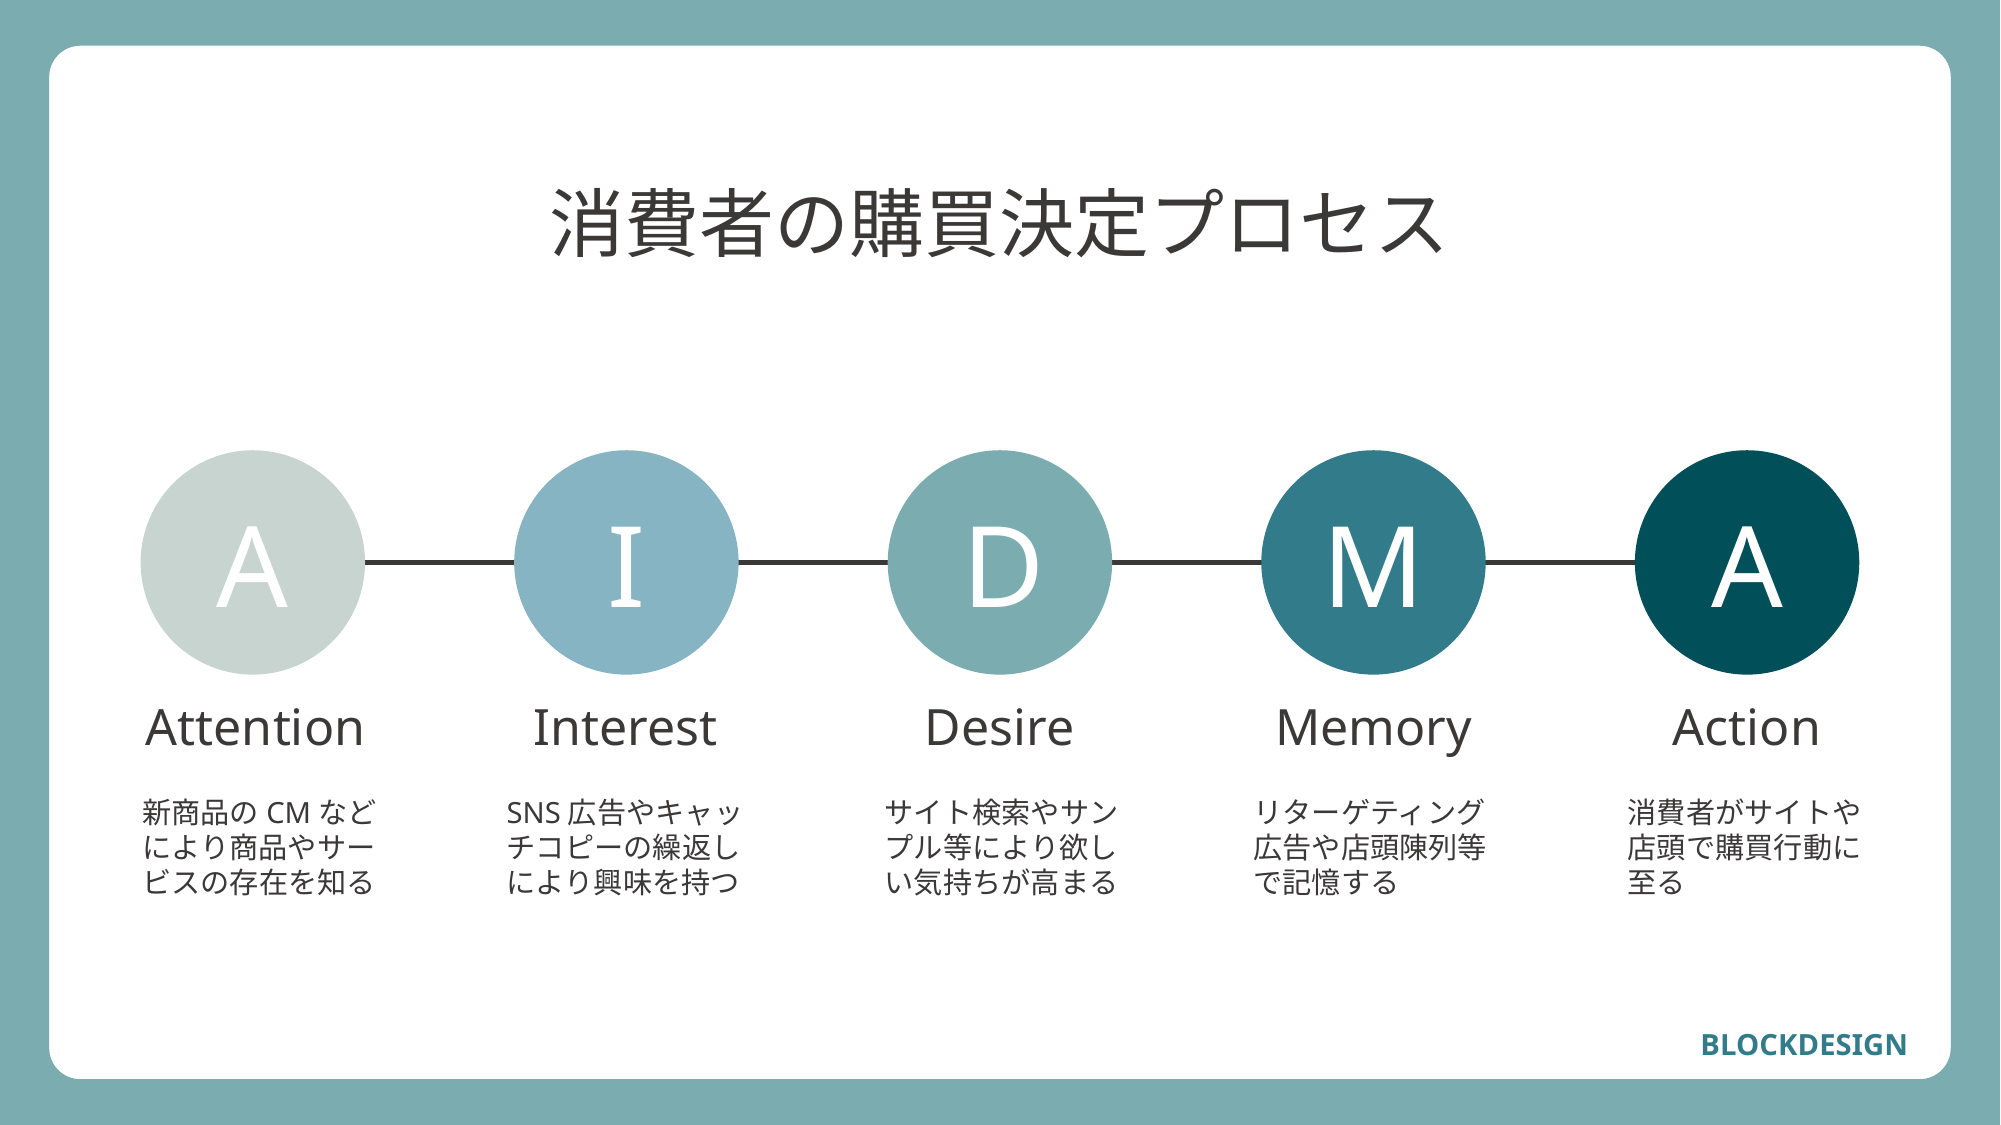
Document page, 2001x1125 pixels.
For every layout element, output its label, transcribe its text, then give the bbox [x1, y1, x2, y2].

text_box [51, 47, 1949, 1078]
text_box [513, 563, 740, 676]
text_box A [1696, 487, 1798, 638]
text_box D [948, 563, 1061, 638]
text_box Action [1658, 687, 1837, 763]
text_box 消費者がサイトや店頭で購買行動に至る [1612, 786, 1882, 907]
text_box [886, 563, 1114, 676]
text_box BLOCKDESIGN [1685, 1018, 1924, 1069]
text_box サイト検索やサンプル等により欲しい気持ちが高まる [869, 786, 1139, 907]
text_box D [948, 487, 1061, 562]
text_box 消費者の購買決定プロセス [535, 168, 1465, 274]
text_box A [201, 487, 304, 638]
text_box [513, 449, 740, 562]
text_box [1260, 449, 1487, 562]
text_box Attention [131, 687, 381, 763]
text_box [0, 0, 2000, 1125]
text_box [1633, 449, 1861, 676]
text_box 新商品のCMなどにより商品やサービスの存在を知る [127, 786, 396, 907]
text_box [1260, 563, 1487, 676]
text_box SNS広告やキャッチコピーの繰返しにより興味を持つ [491, 786, 761, 907]
text_box [139, 449, 367, 676]
text_box Interest [518, 687, 733, 763]
text_box M [1307, 563, 1440, 638]
text_box M [1307, 487, 1440, 562]
text_box Memory [1260, 688, 1487, 763]
text_box I [592, 563, 661, 638]
text_box [886, 449, 1114, 562]
text_box I [592, 487, 661, 562]
text_box Desire [910, 687, 1090, 763]
text_box リターゲティング広告や店頭陳列等で記憶する [1238, 786, 1507, 907]
